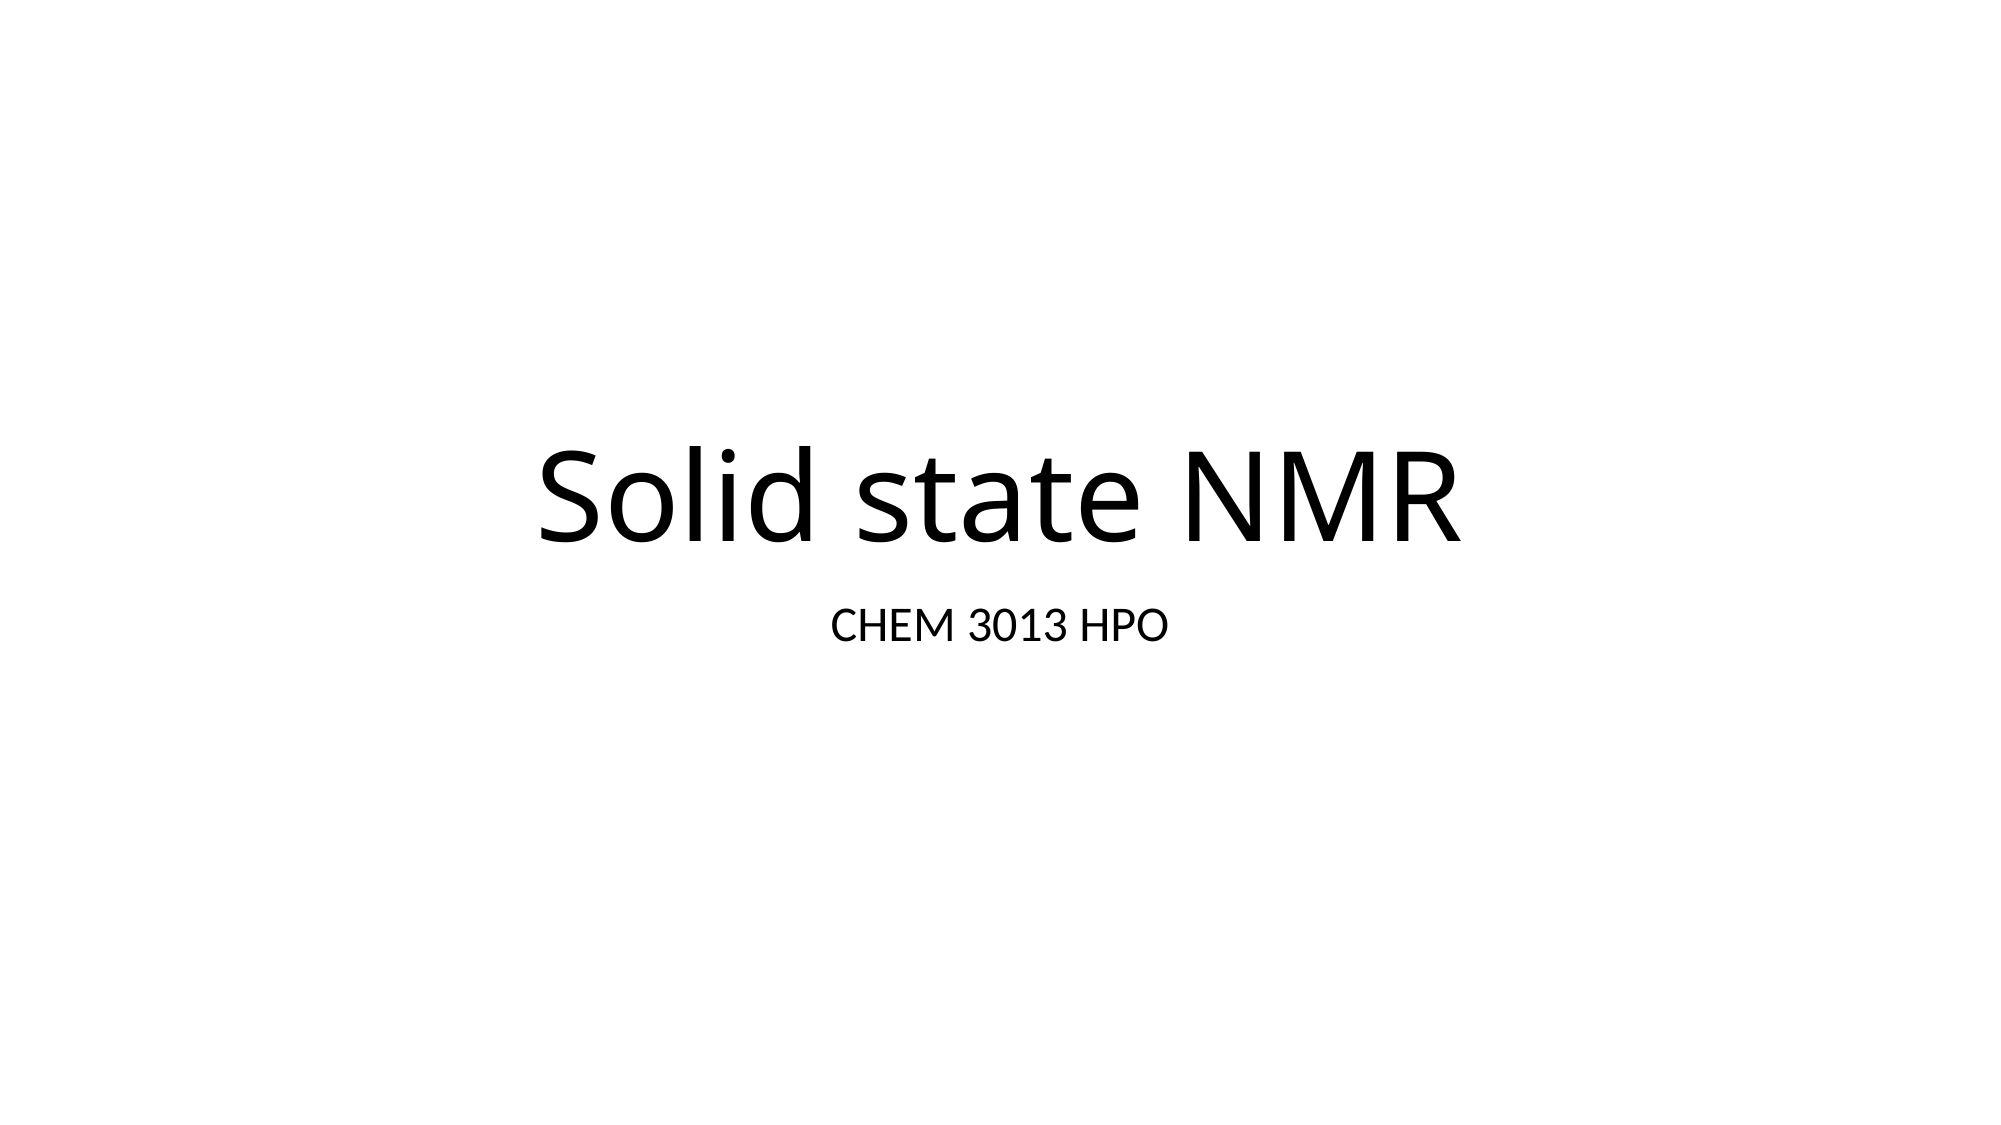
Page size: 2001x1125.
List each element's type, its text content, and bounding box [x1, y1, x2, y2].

subtitle CHEM 3013 HPO [249, 590, 1750, 863]
title Solid state NMR [249, 184, 1750, 576]
